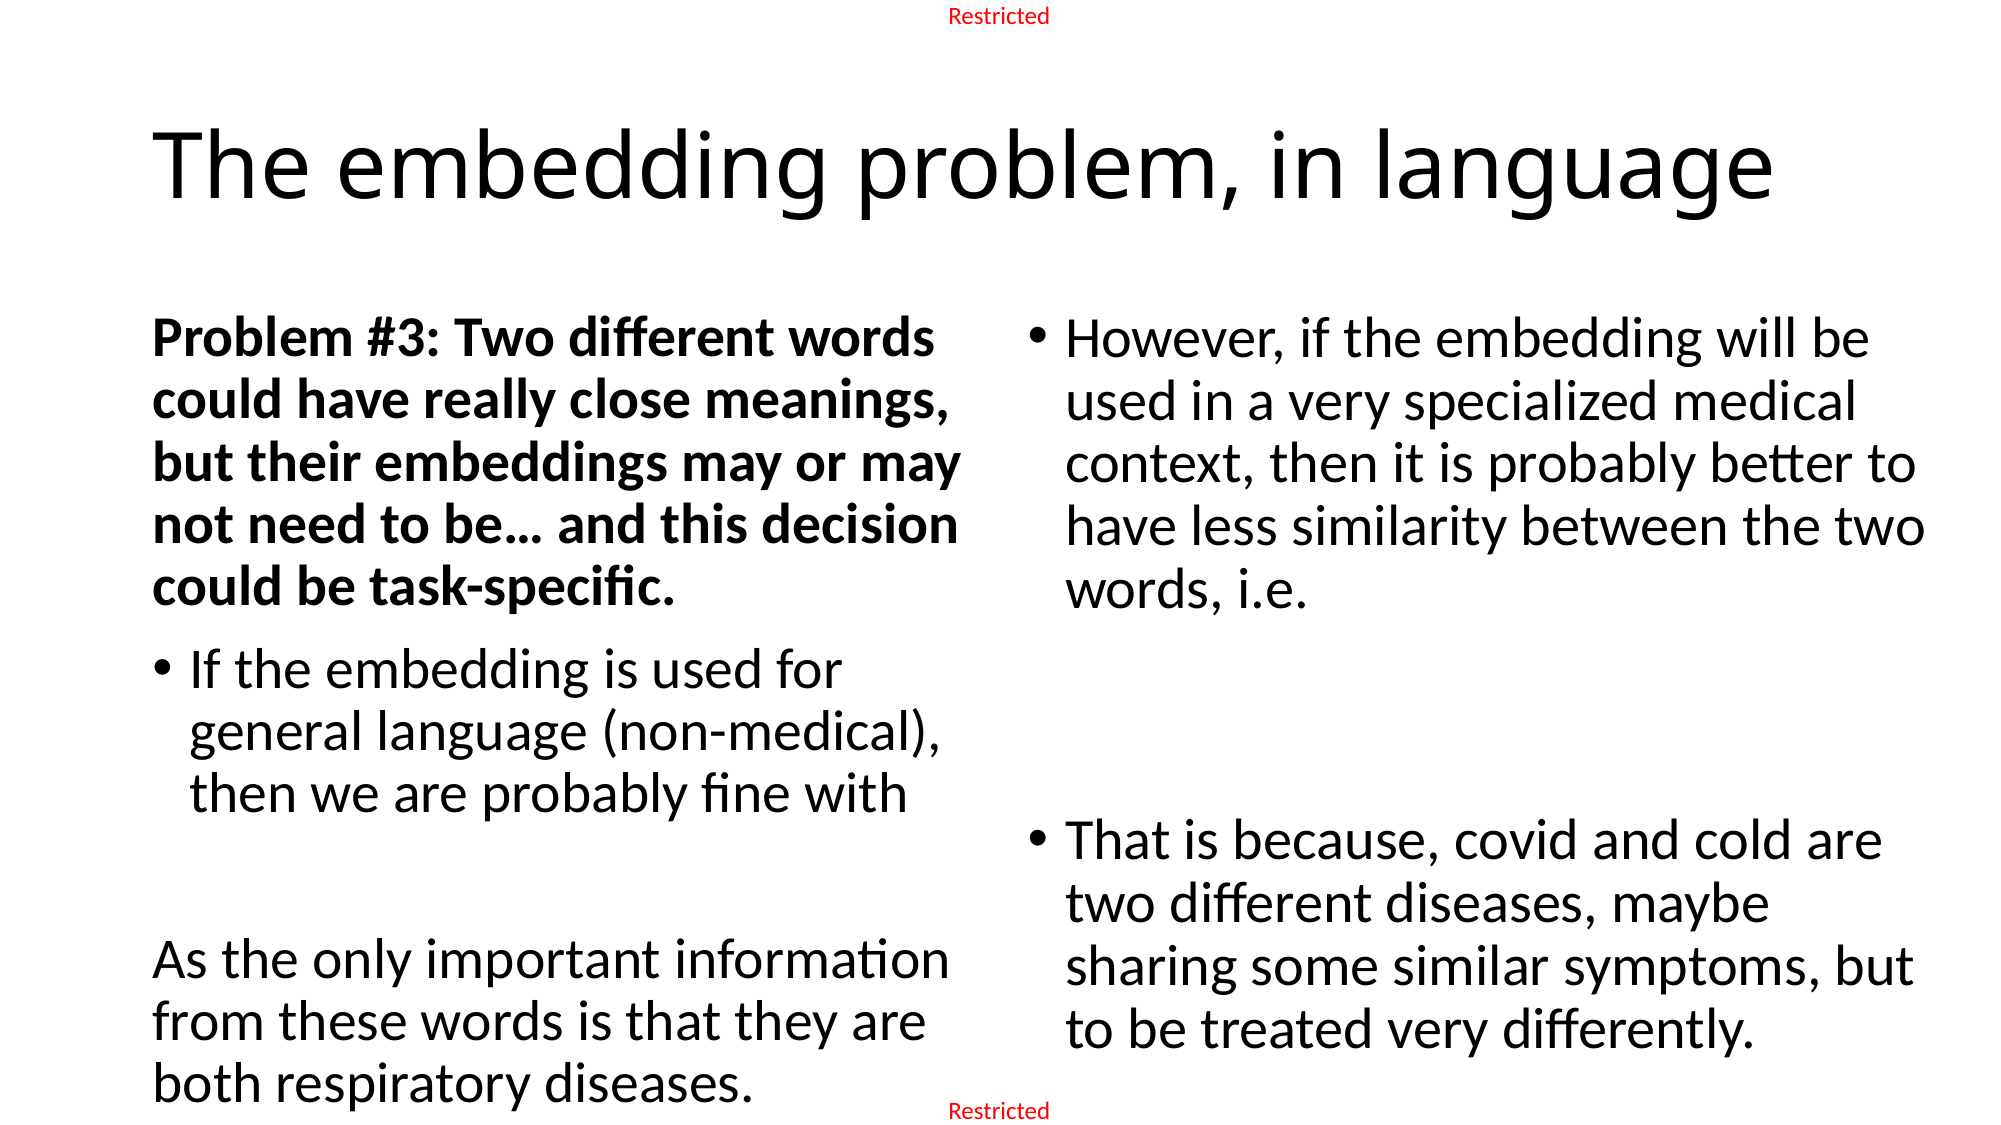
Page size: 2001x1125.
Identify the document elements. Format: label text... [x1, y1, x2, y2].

title The embedding problem, in language [137, 59, 1863, 278]
